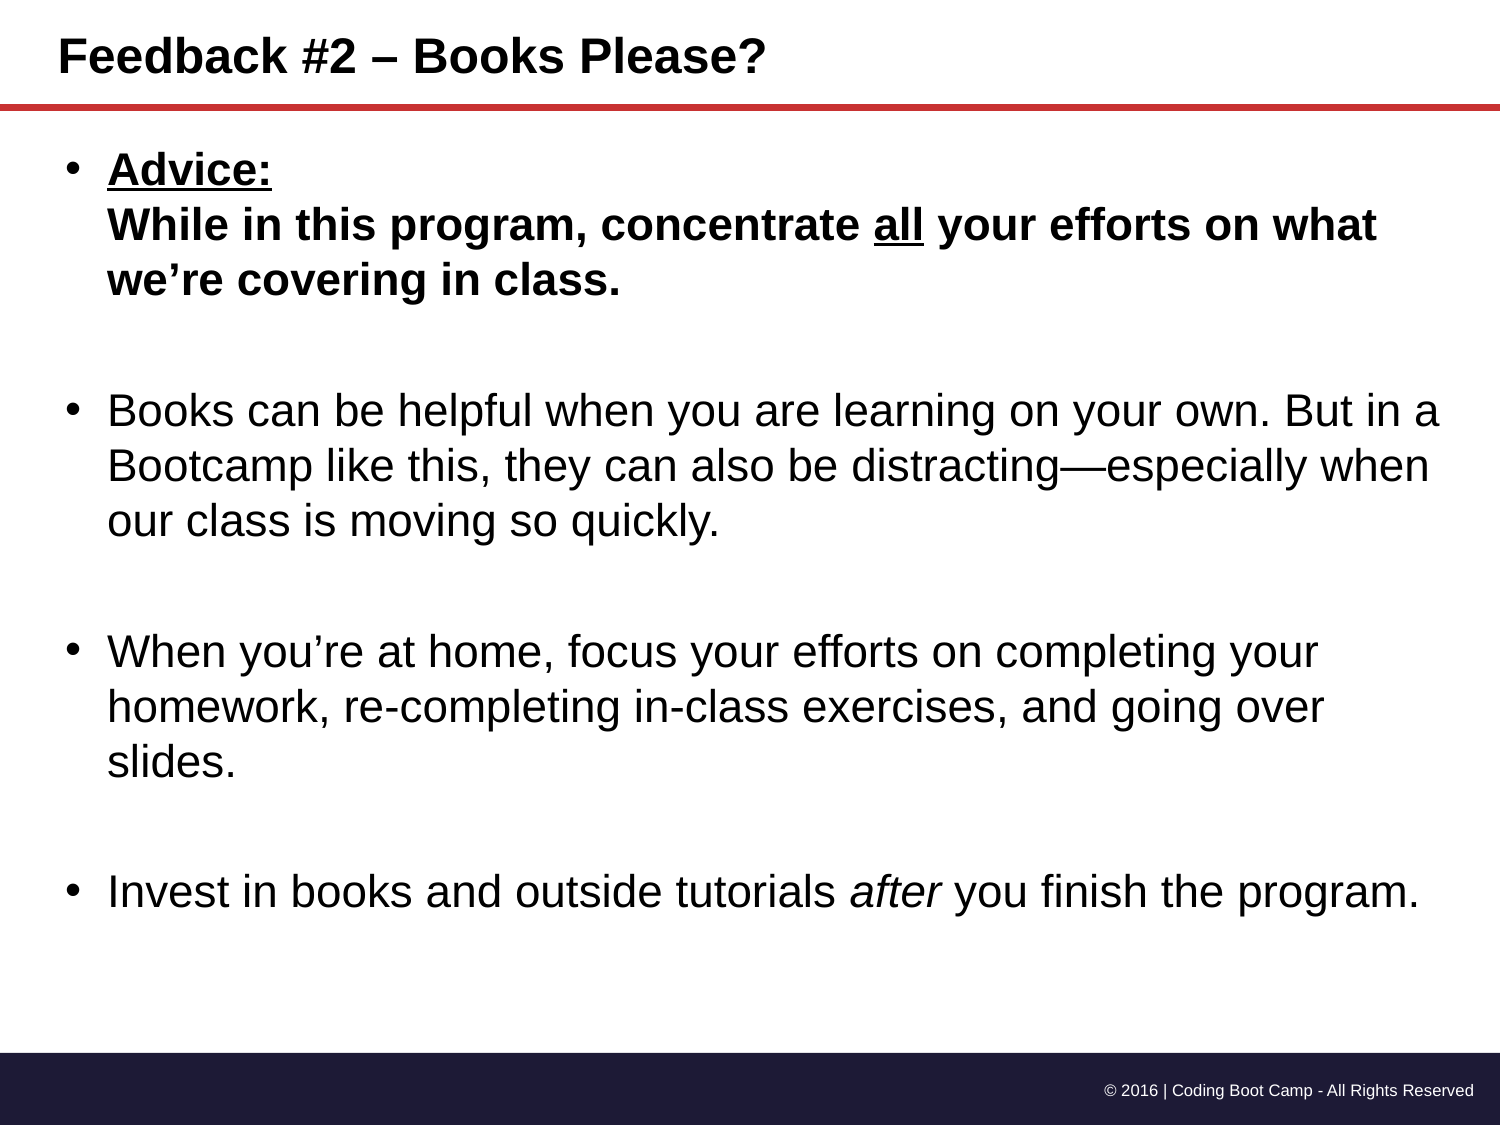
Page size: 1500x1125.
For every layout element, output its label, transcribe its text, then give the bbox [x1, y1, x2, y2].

text_box Advice: While in this program, concentrate all your efforts on what we’re covering in class. Books can be helpful when you are learning on your own. But in a Bootcamp like this, they can also be distracting—especially when our class is moving so quickly. When you’re at home, focus your efforts on completing your homework, re-completing in-class exercises, and going over slides. Invest in books and outside tutorials after you finish the program. [49, 125, 1484, 933]
text_box Feedback #2 – Books Please? [50, 16, 1150, 91]
